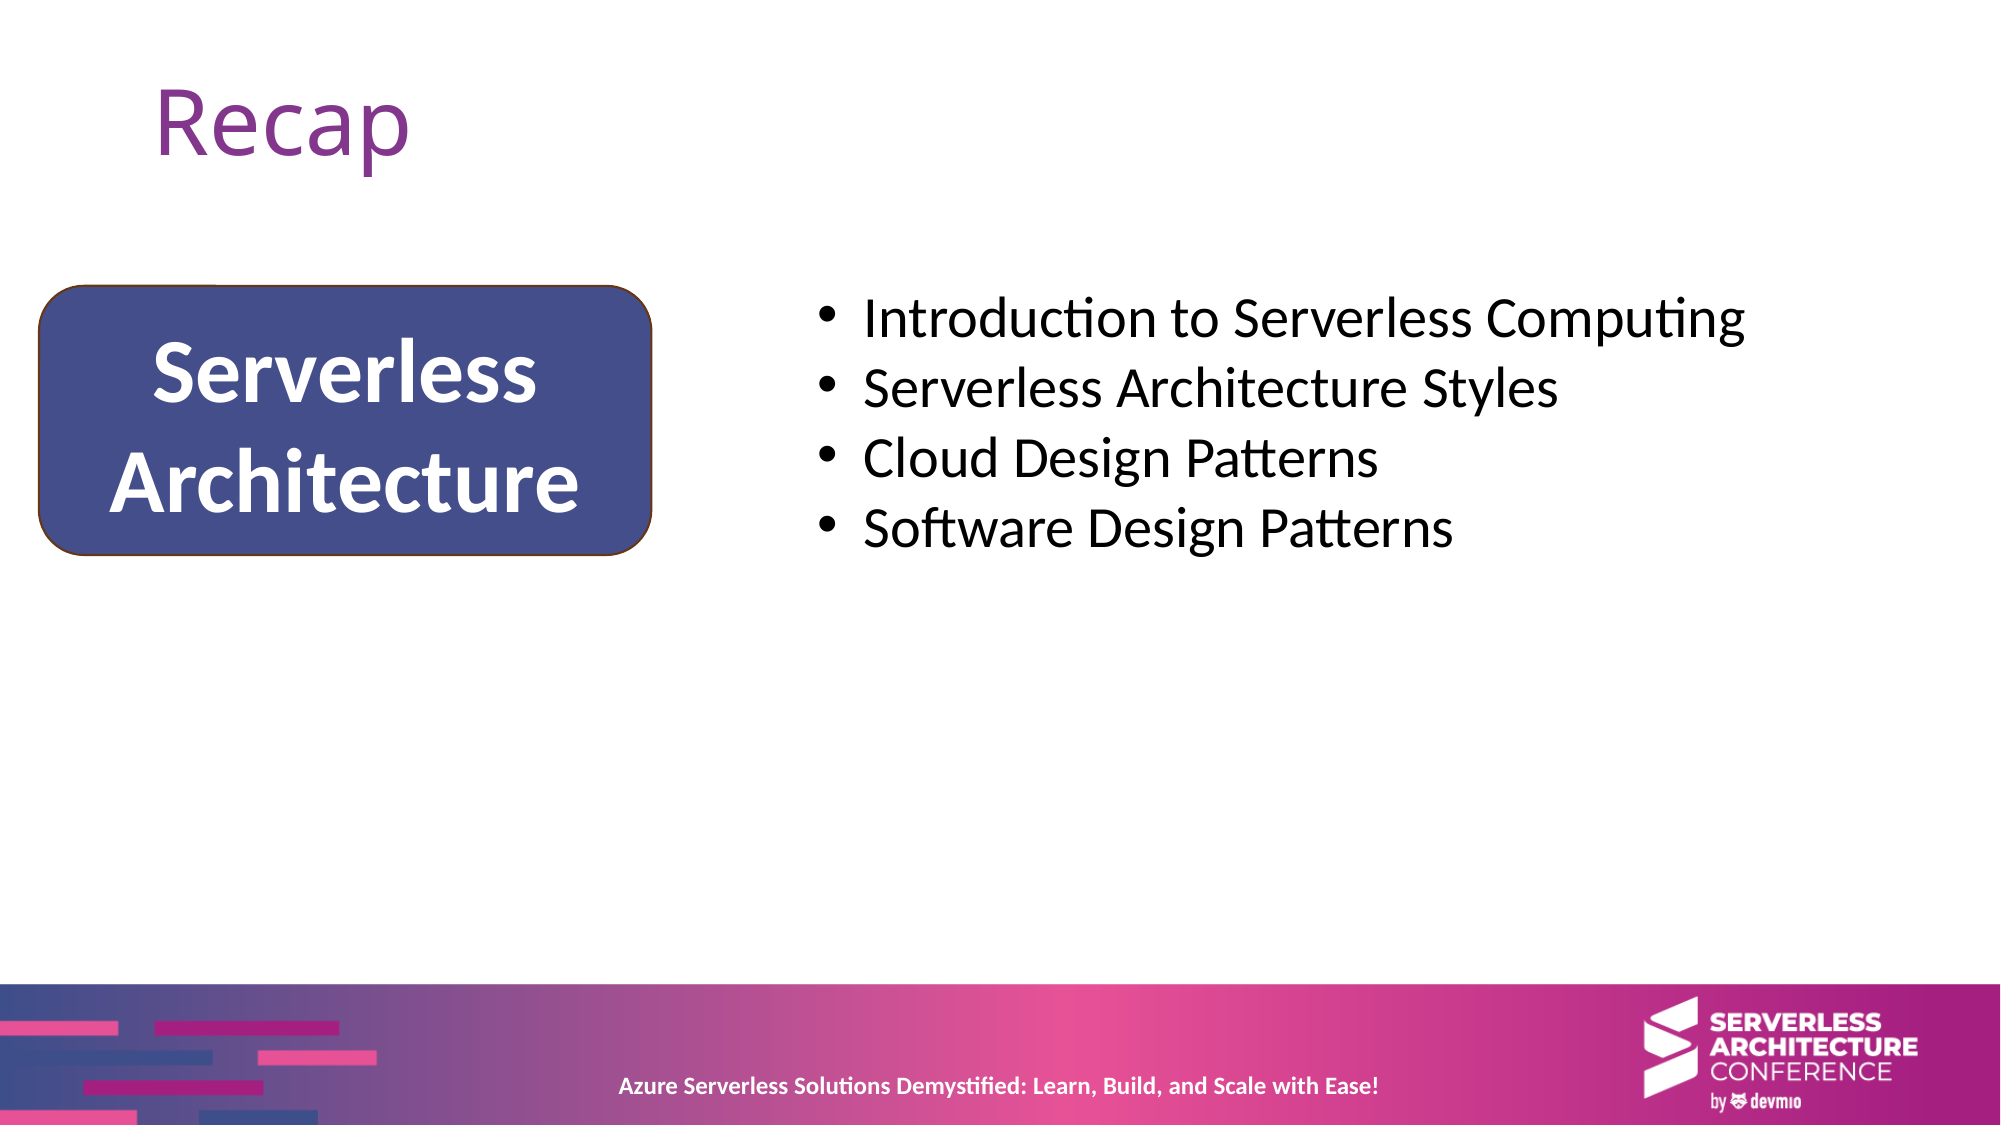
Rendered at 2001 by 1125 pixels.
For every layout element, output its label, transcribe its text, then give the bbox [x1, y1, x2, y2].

text_box Serverless Architecture [37, 284, 653, 557]
picture [0, 0, 2001, 1125]
text_box Introduction to Serverless Computing Serverless Architecture Styles Cloud Design Patterns Software Design Patterns [802, 271, 1762, 567]
title Recap [137, 17, 1863, 235]
